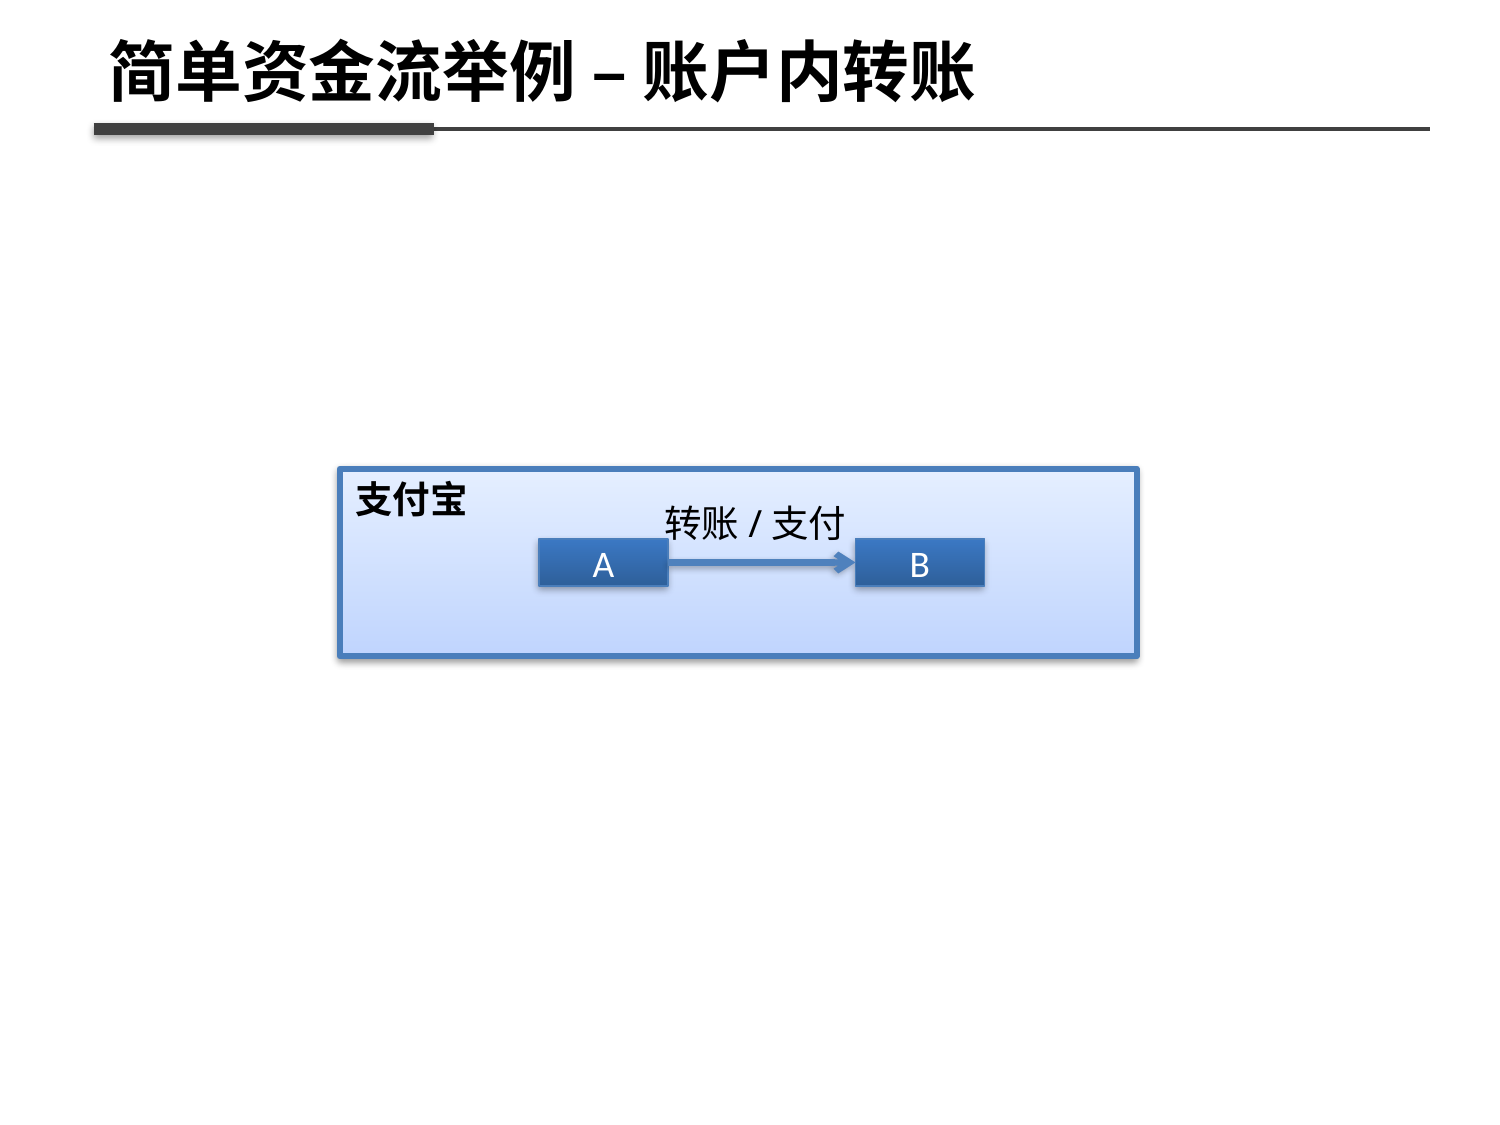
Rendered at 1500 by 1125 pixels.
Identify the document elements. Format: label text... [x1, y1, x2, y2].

text_box B [855, 538, 985, 587]
text_box 简单资金流举例 – 账户内转账 [93, 21, 1425, 118]
text_box [339, 468, 1137, 657]
text_box A [538, 538, 669, 587]
text_box 支付宝 [340, 468, 483, 529]
text_box 转账/支付 [649, 492, 861, 552]
